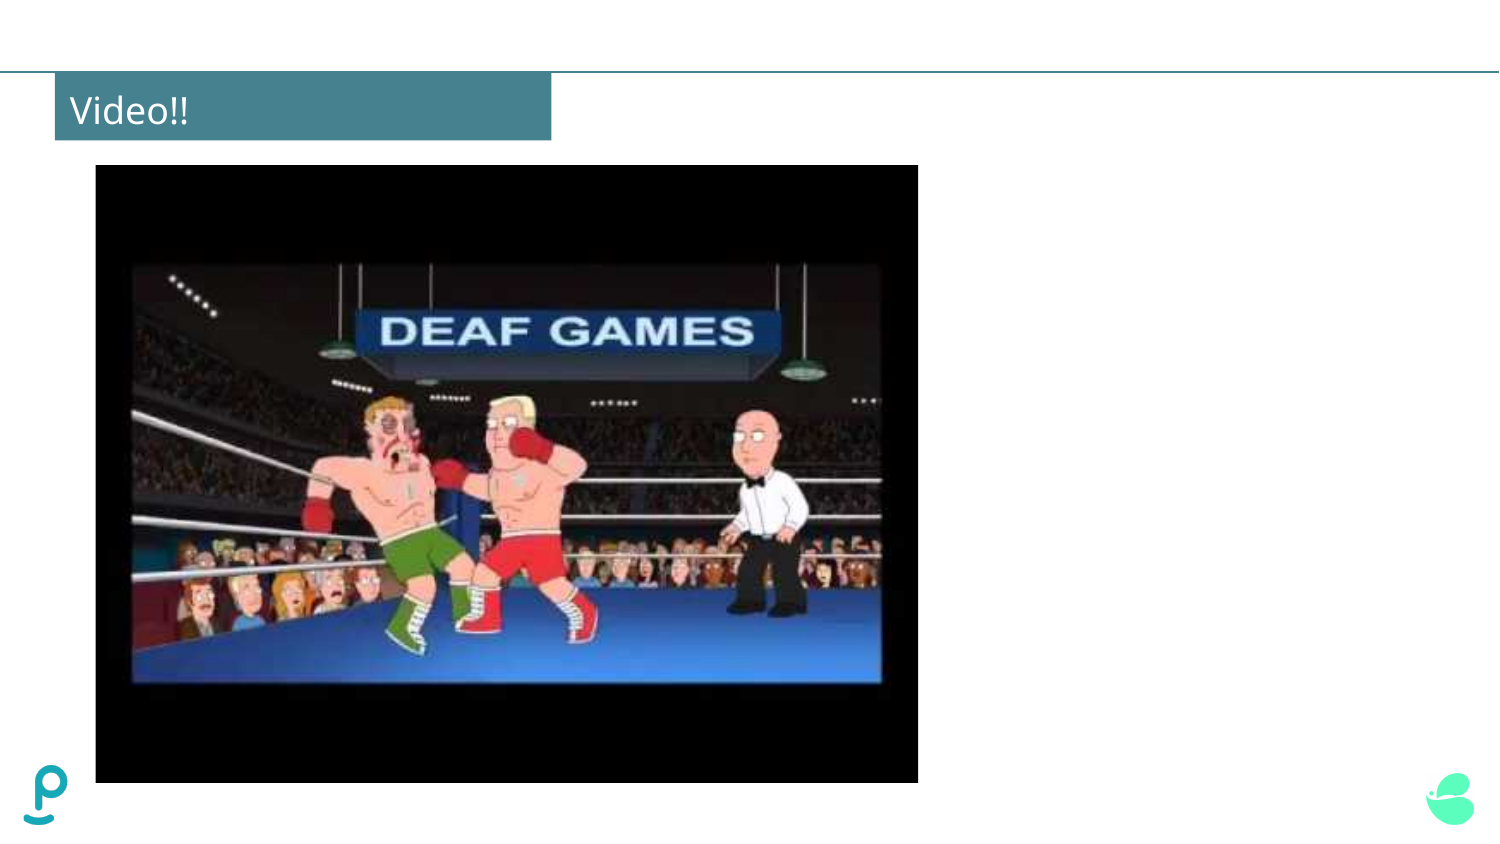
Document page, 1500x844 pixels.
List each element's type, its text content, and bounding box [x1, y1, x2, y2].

picture [1425, 773, 1474, 825]
picture [23, 765, 71, 825]
text_box Video!! [54, 81, 552, 141]
text_box [95, 165, 919, 783]
